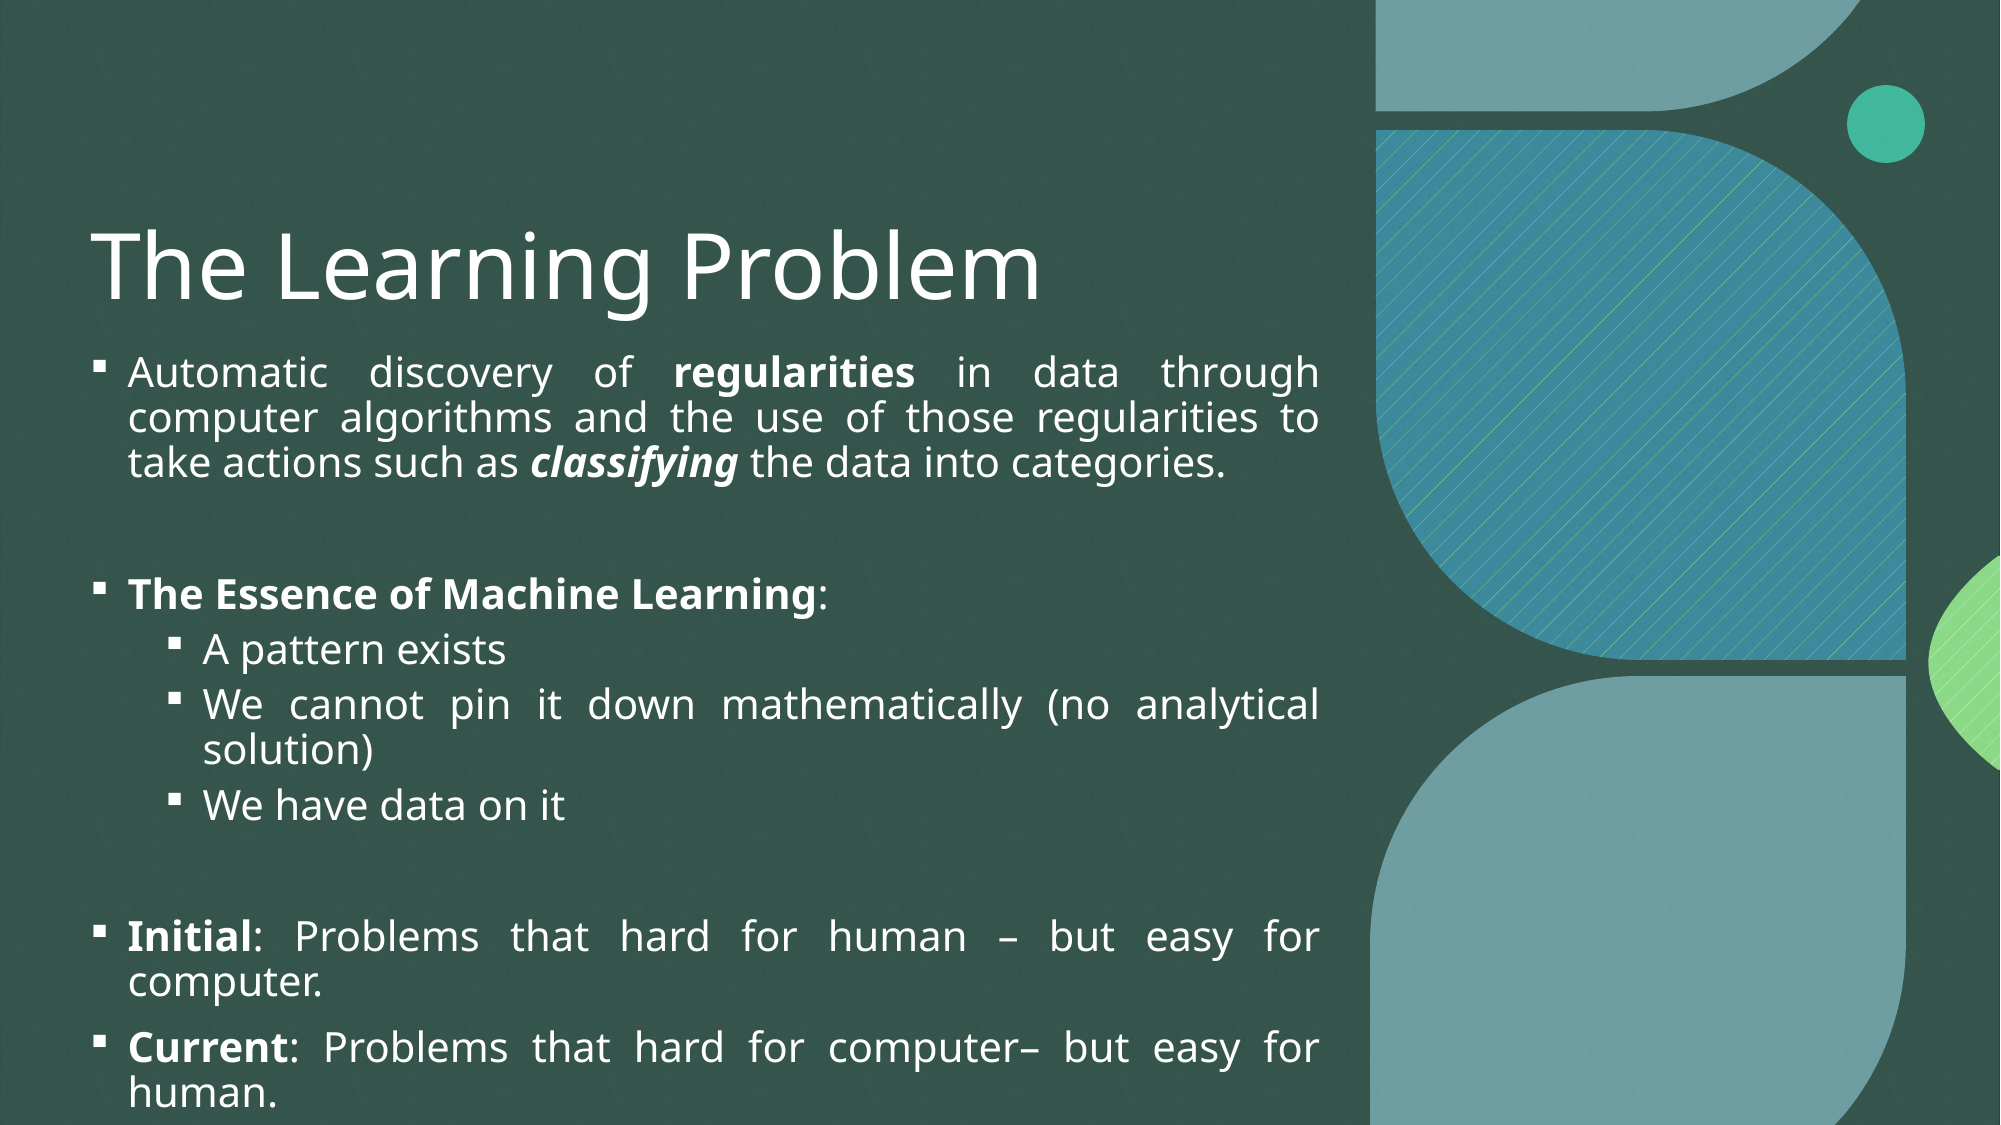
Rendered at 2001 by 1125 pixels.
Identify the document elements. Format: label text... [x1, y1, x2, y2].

title The Learning Problem [75, 109, 1336, 327]
list Automatic discovery of regularities in data through computer algorithms and the use of those regularities to take actions such as classifying the data into categories. The Essence of Machine Learning: A pattern exists We cannot pin it down mathematically (no analytical solution) We have data on it Initial: Problems that hard for human – but easy for computer. Current: Problems that hard for computer– but easy for human. [75, 343, 1336, 1014]
